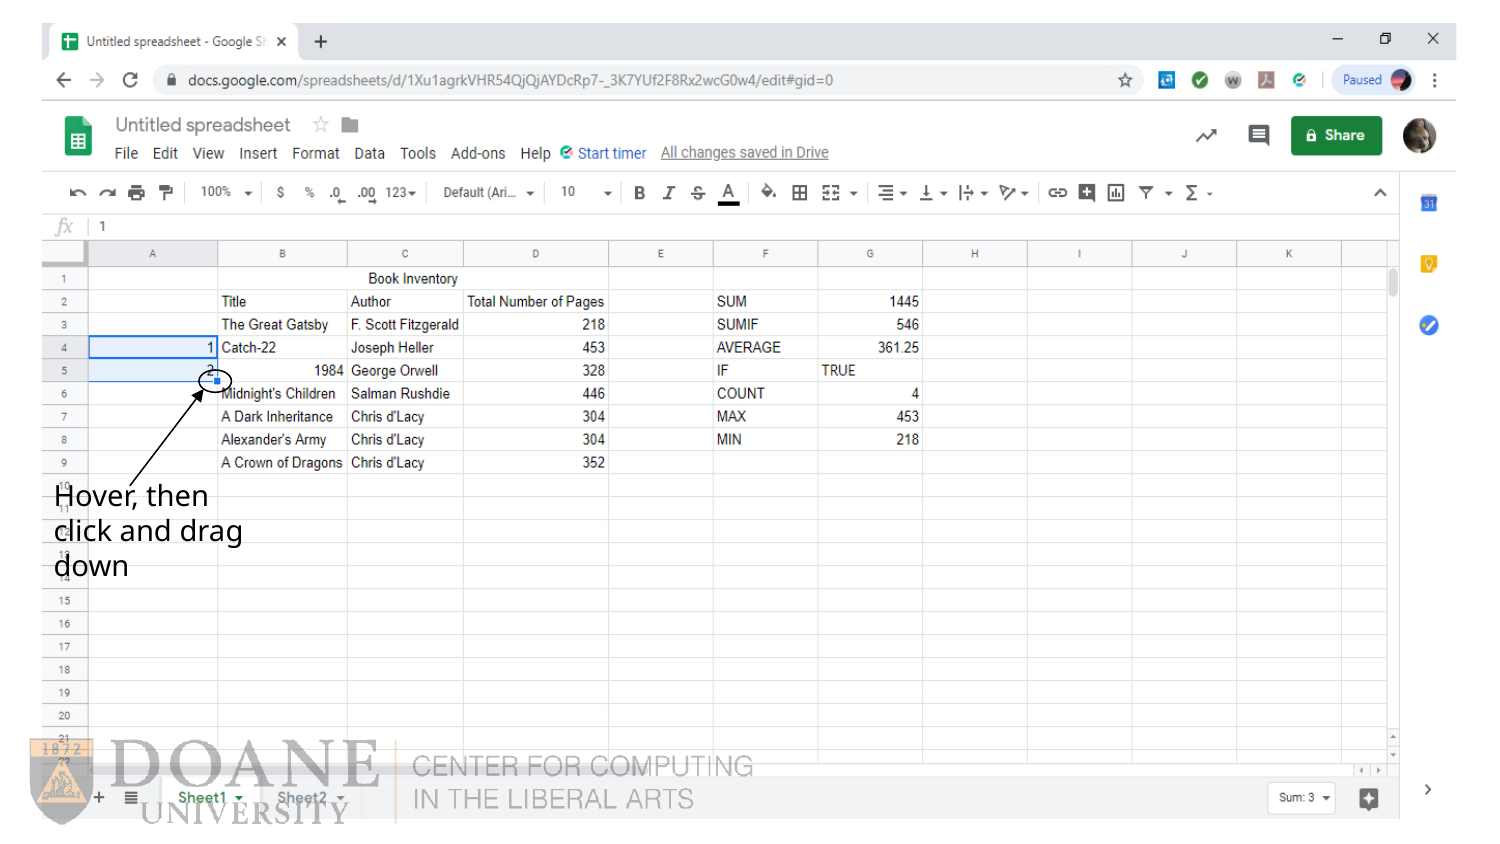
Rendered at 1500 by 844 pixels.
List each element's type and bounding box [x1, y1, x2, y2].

text_box [129, 388, 204, 487]
picture [0, 23, 1457, 844]
